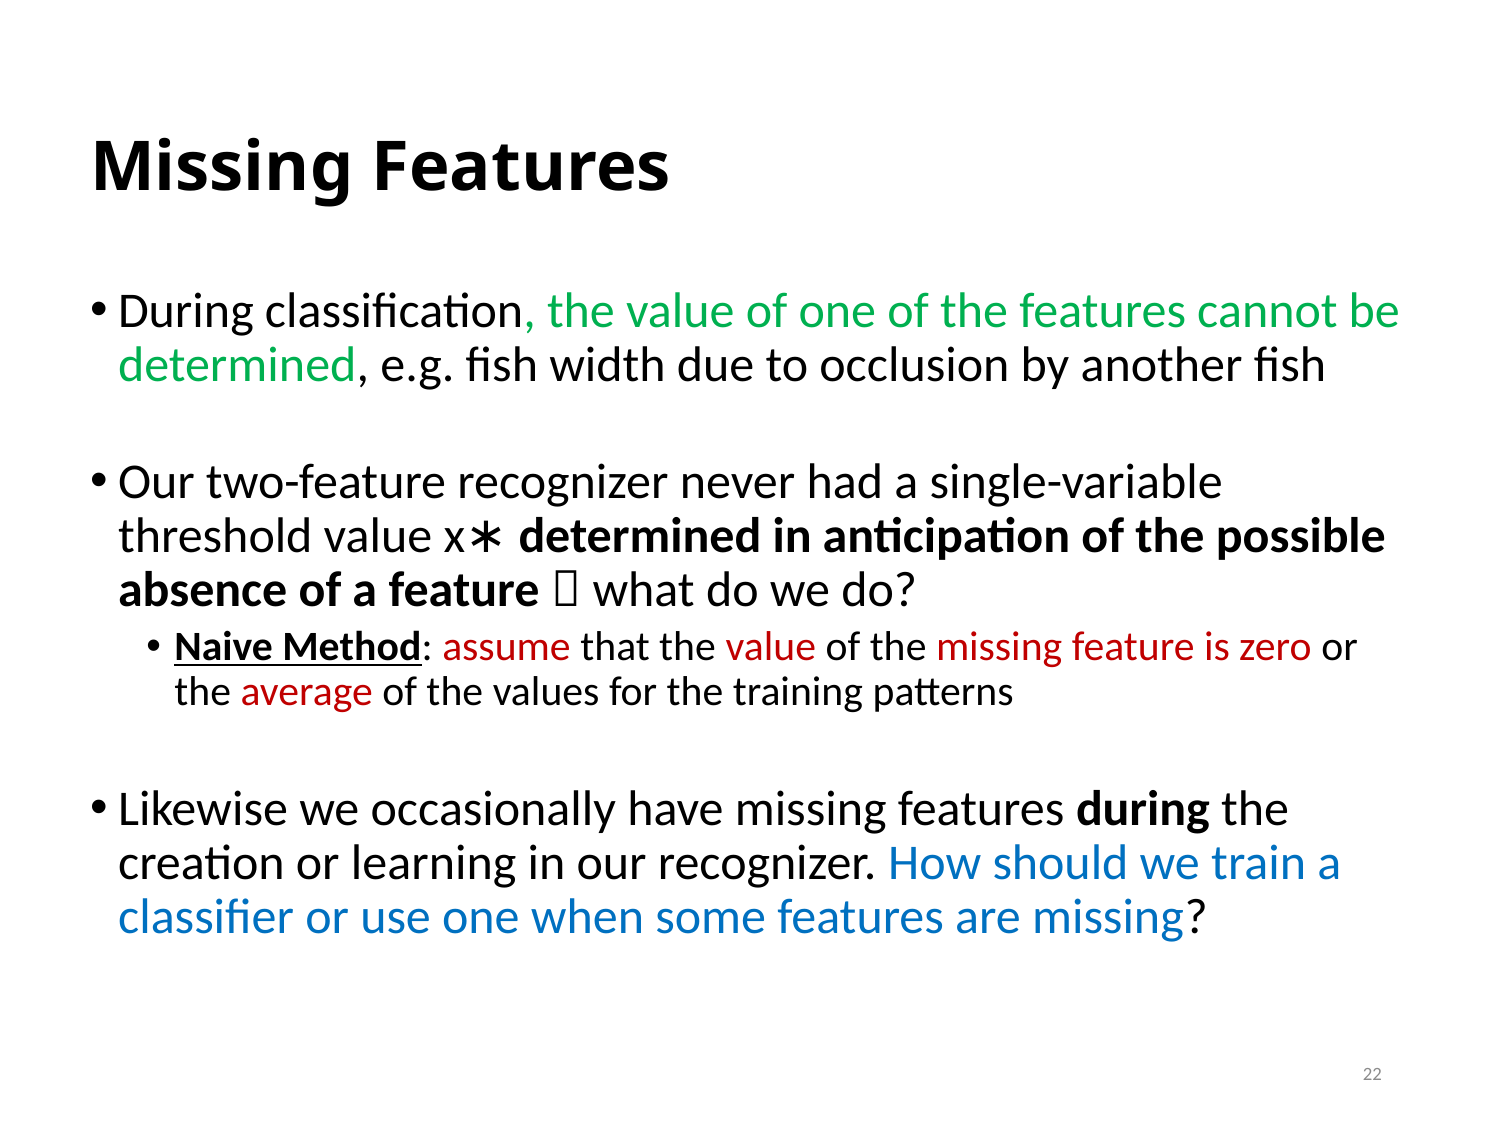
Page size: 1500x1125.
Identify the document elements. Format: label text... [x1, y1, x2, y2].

slide_number 22 [1059, 1042, 1397, 1103]
title Missing Features [75, 75, 1425, 263]
list During classification, the value of one of the features cannot be determined, e.g. fish width due to occlusion by another fish Our two-feature recognizer never had a single-variable threshold value x∗ determined in anticipation of the possible absence of a feature  what do we do? Naive Method: assume that the value of the missing feature is zero or the average of the values for the training patterns Likewise we occasionally have missing features during the creation or learning in our recognizer. How should we train a classifier or use one when some features are missing? [75, 277, 1425, 997]
